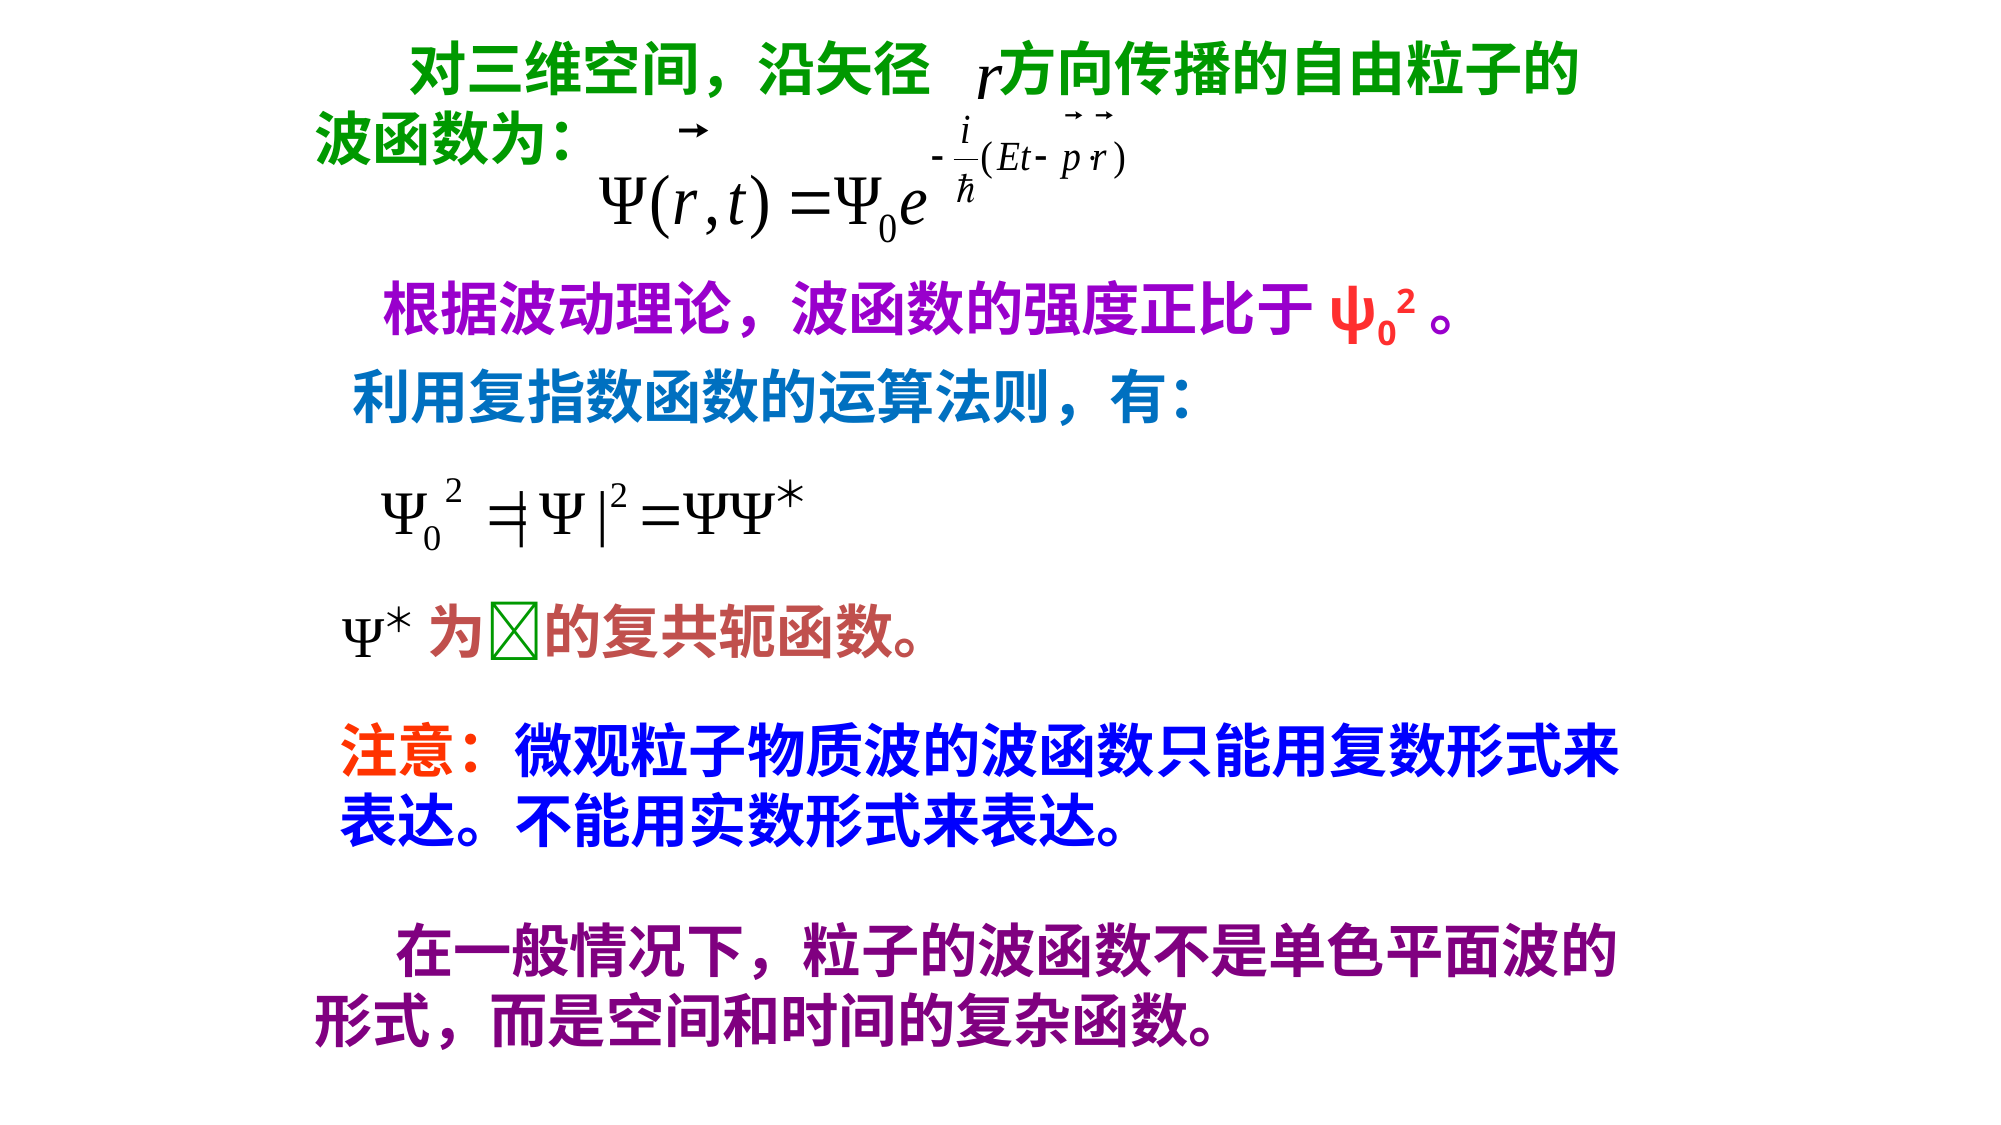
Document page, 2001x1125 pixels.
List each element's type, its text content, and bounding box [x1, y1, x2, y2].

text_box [372, 462, 815, 566]
text_box 注意：微观粒子物质波的波函数只能用复数形式来表达。不能用实数形式来表达。 [324, 707, 1688, 862]
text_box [334, 587, 1088, 674]
text_box 利用复指数函数的运算法则，有： [337, 352, 1475, 438]
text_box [590, 190, 1141, 261]
text_box 根据波动理论，波函数的强度正比于ψ02。 [287, 264, 1638, 360]
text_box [299, 24, 1651, 181]
text_box 在一般情况下，粒子的波函数不是单色平面波的形式，而是空间和时间的复杂函数。 [300, 907, 1675, 1062]
